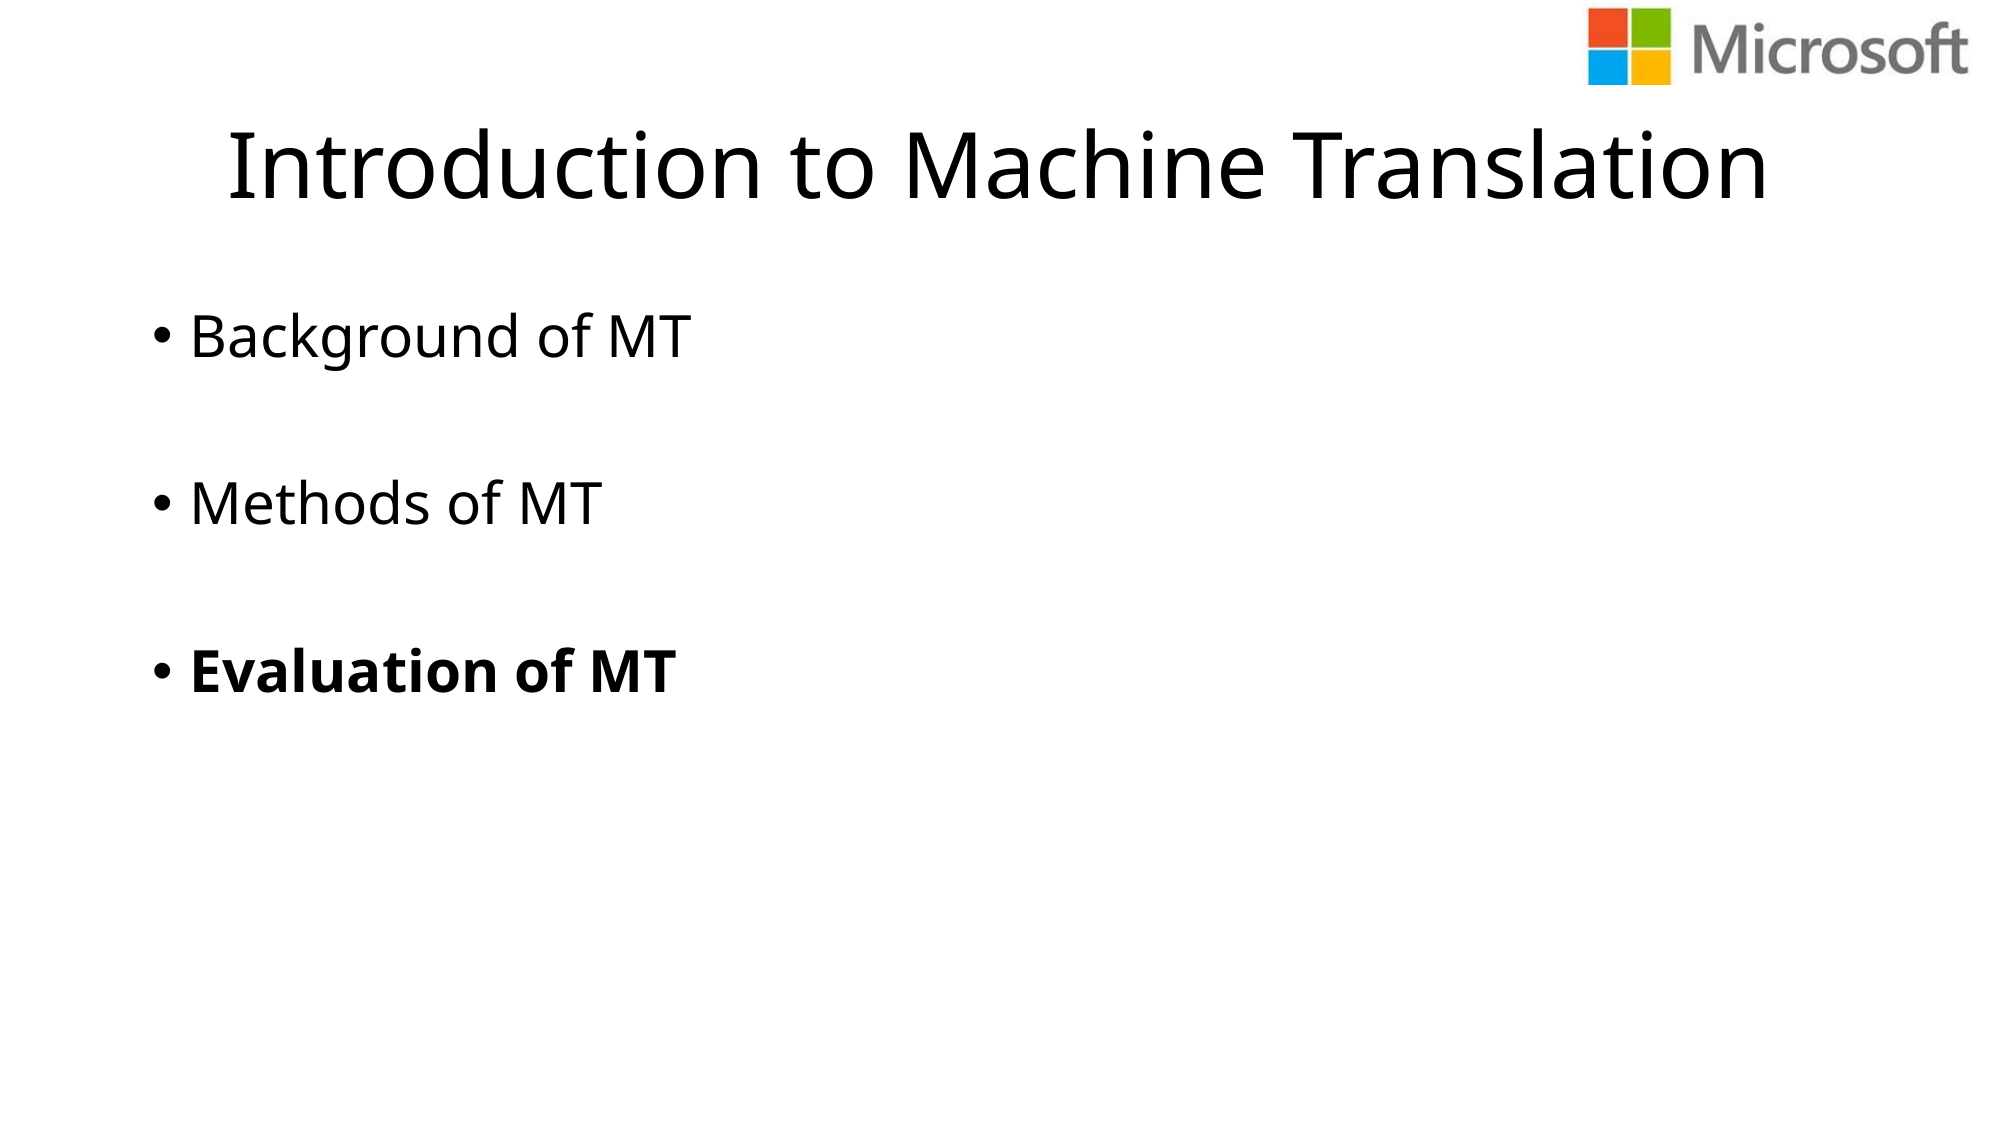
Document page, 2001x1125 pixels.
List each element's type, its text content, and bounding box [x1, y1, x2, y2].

list Background of MT Methods of MT Evaluation of MT [137, 299, 1863, 1014]
title Introduction to Machine Translation [137, 59, 1863, 278]
picture [1582, 3, 1976, 85]
